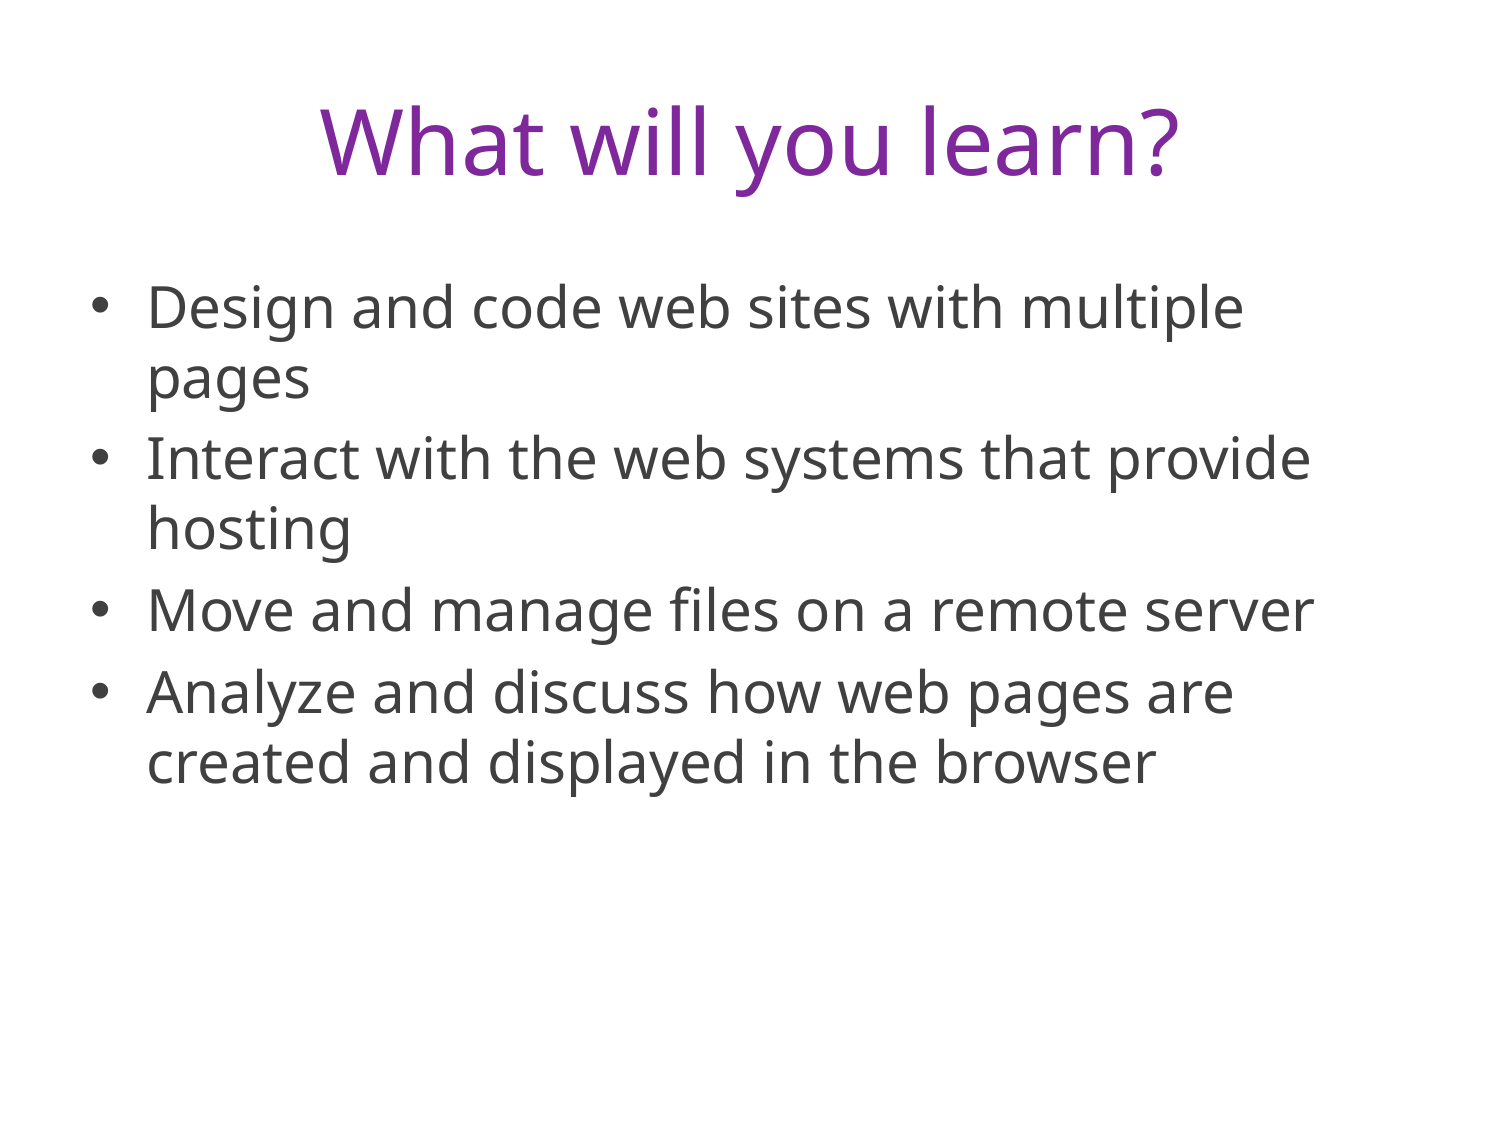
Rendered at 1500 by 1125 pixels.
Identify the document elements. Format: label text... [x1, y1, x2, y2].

list Design and code web sites with multiple pages Interact with the web systems that provide hosting Move and manage files on a remote server Analyze and discuss how web pages are created and displayed in the browser [75, 262, 1425, 1005]
title What will you learn? [75, 45, 1425, 233]
